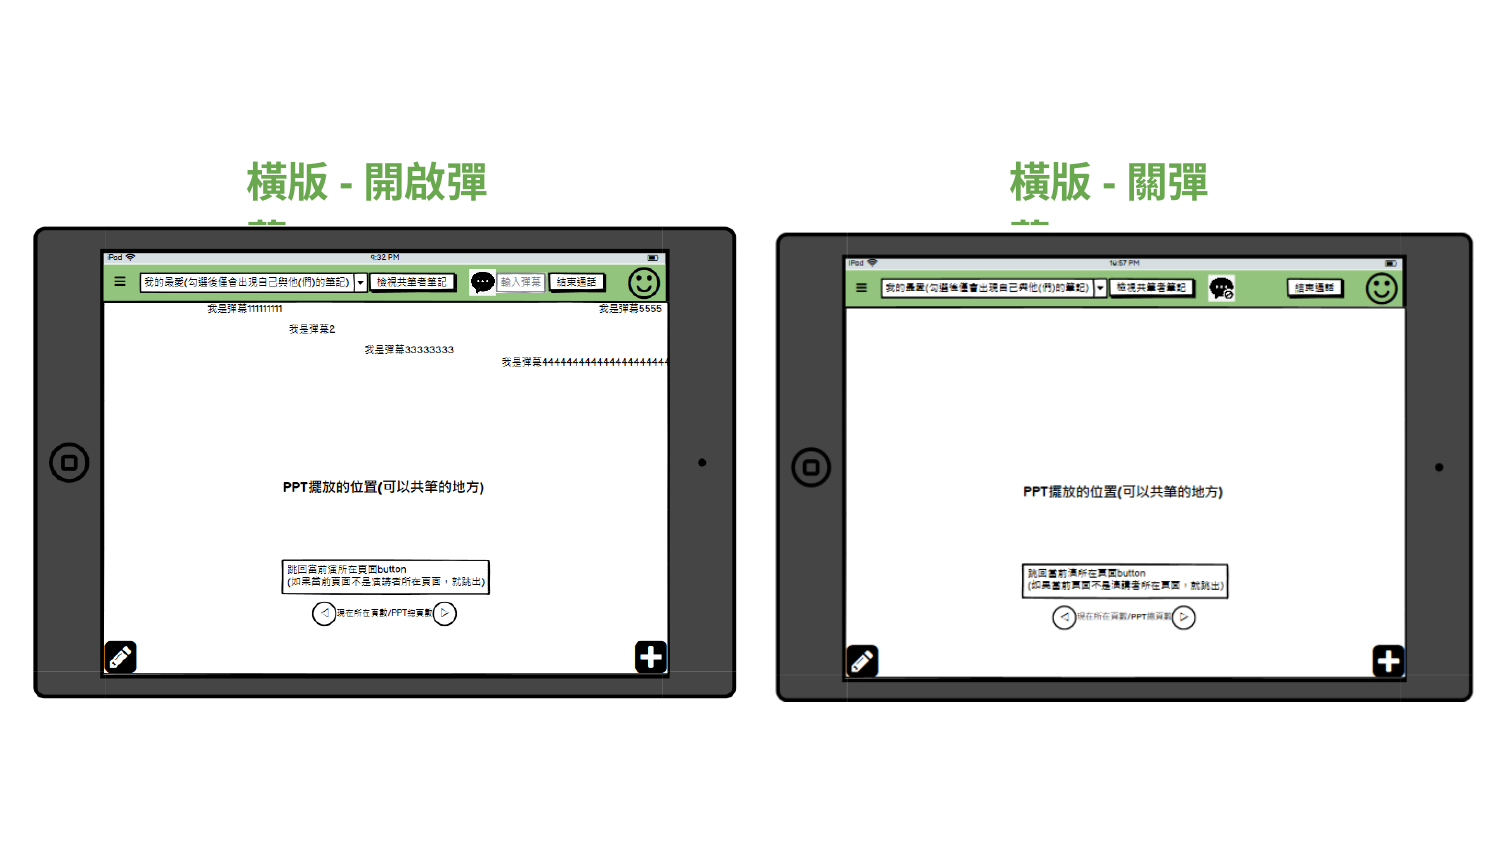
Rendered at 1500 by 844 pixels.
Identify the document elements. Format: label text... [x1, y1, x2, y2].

picture [28, 225, 737, 703]
picture [769, 225, 1479, 702]
list 橫版-關彈幕 [994, 133, 1254, 224]
list 橫版-開啟彈幕 [231, 133, 534, 223]
